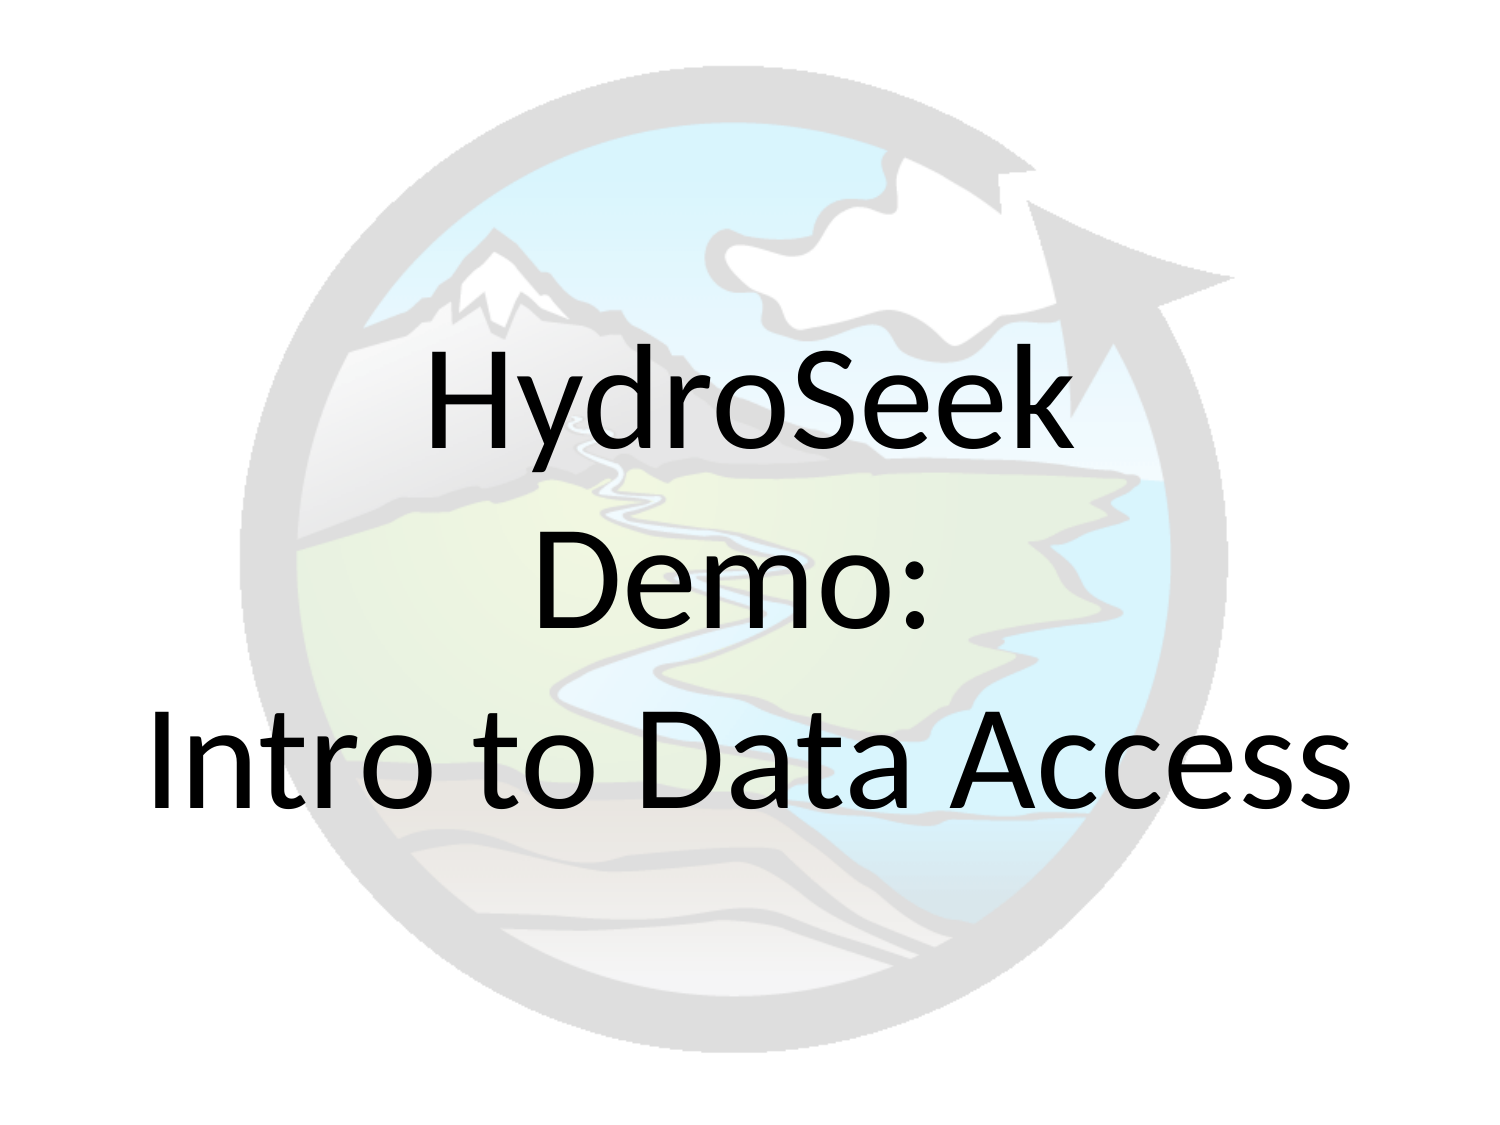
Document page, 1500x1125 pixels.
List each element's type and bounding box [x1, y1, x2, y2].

picture [62, 35, 1438, 1090]
